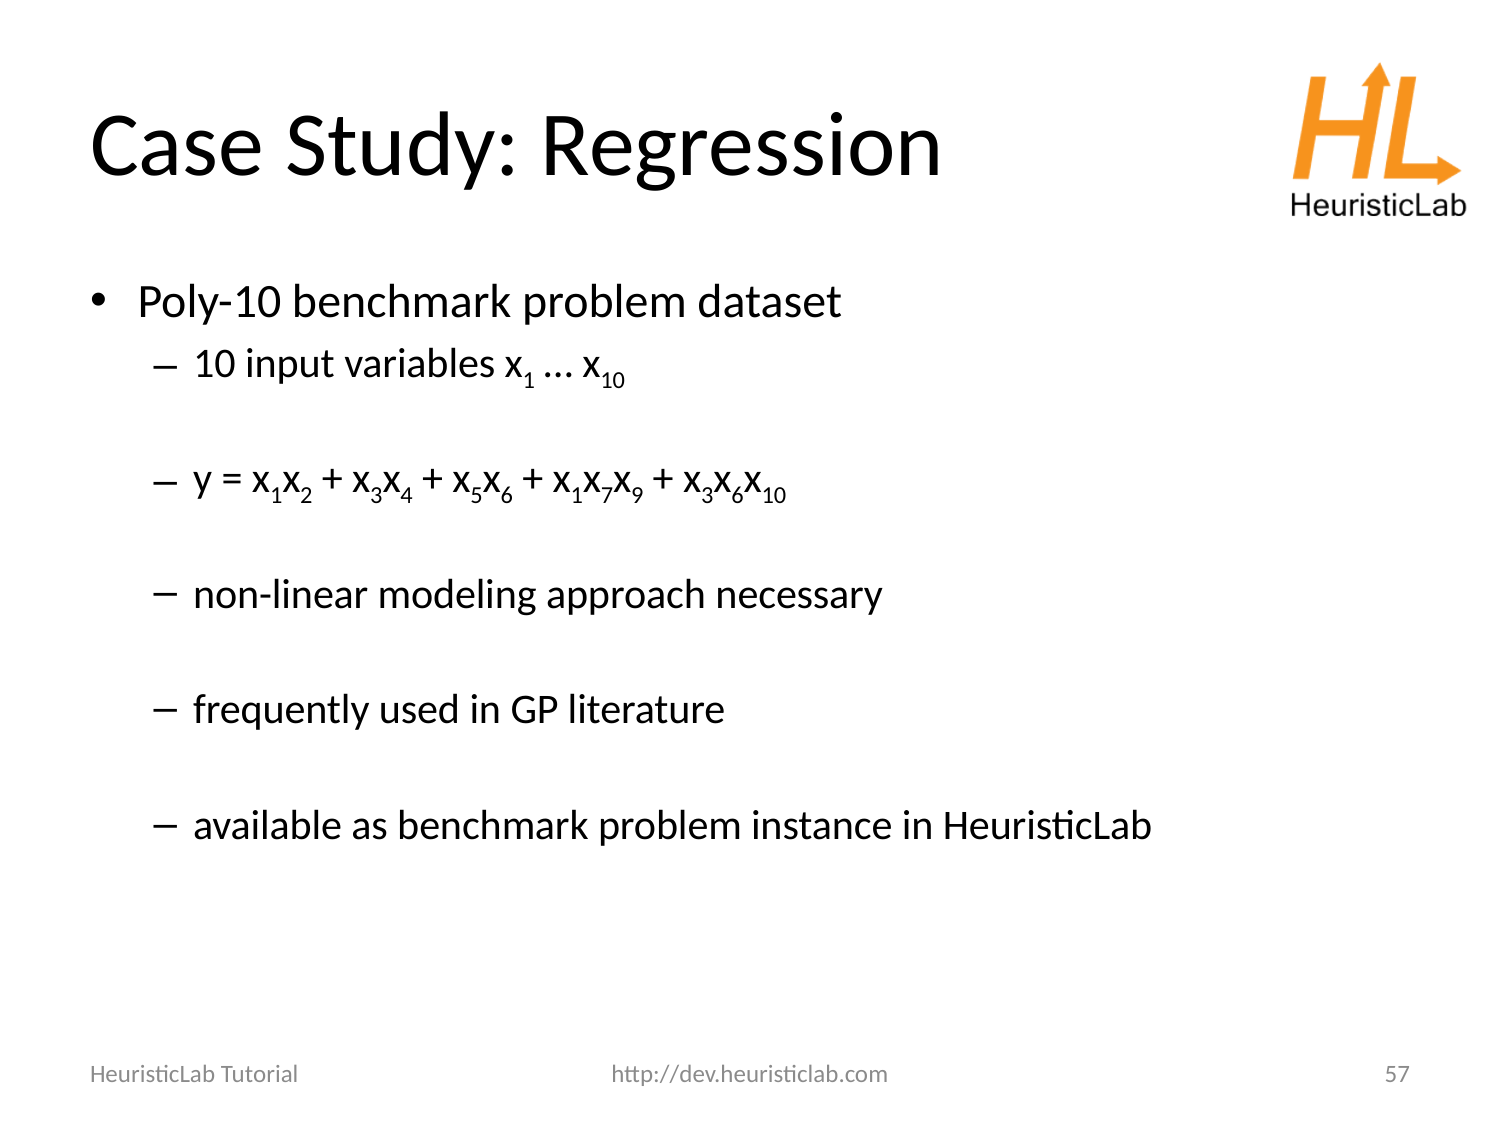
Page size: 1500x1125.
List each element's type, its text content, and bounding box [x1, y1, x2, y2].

slide_number 57 [1074, 1042, 1425, 1103]
picture [1281, 27, 1474, 244]
list Poly-10 benchmark problem dataset 10 input variables x1 … x10 y = x1x2 + x3x4 + x5x6 + x1x7x9 + x3x6x10 non-linear modeling approach necessary frequently used in GP literature available as benchmark problem instance in HeuristicLab [75, 262, 1425, 858]
title Case Study: Regression [75, 45, 1282, 233]
slide_number HeuristicLab Tutorial [75, 1042, 425, 1103]
footer http://dev.heuristiclab.com [512, 1042, 988, 1103]
